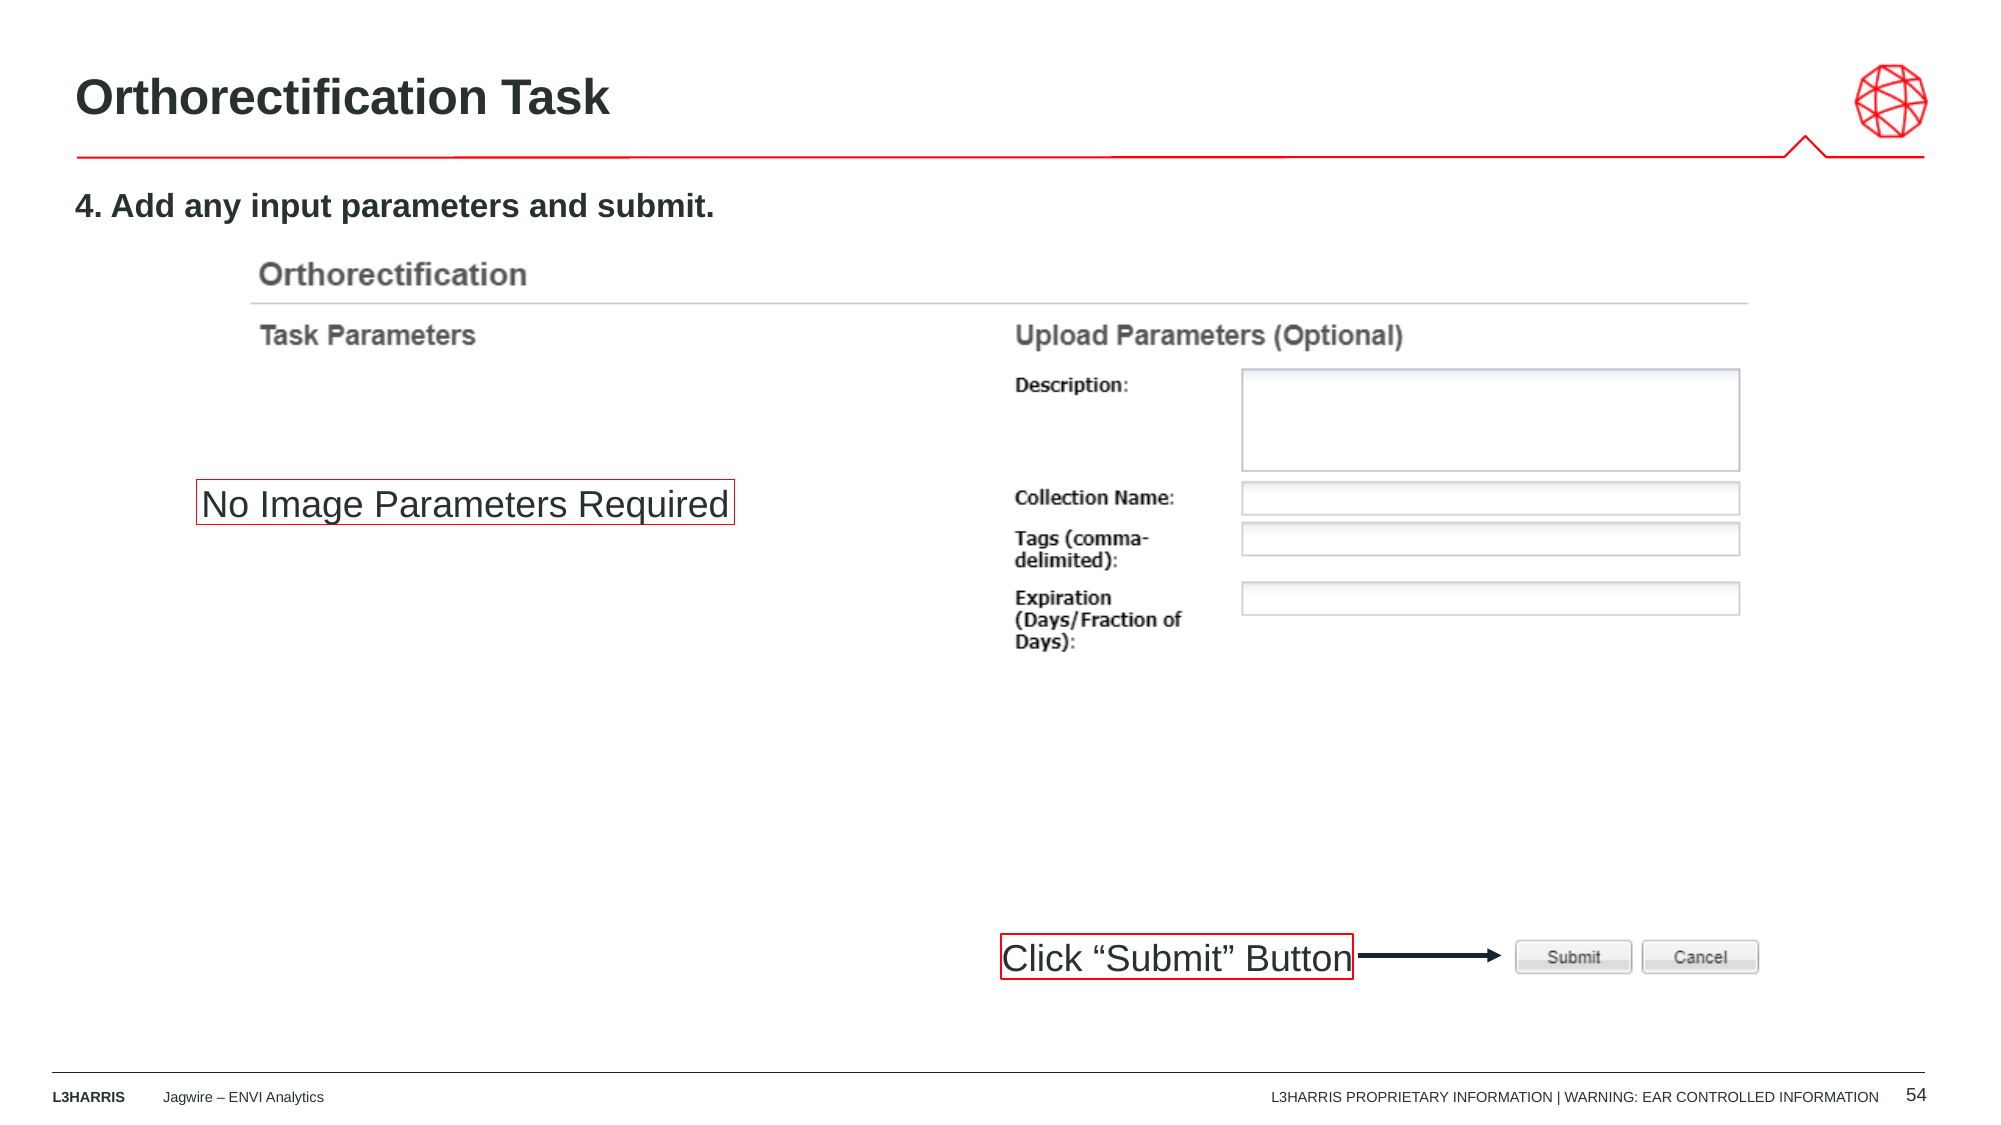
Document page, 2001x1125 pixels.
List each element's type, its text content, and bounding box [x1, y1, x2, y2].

text_box No Image Parameters Required [196, 479, 224, 525]
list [224, 220, 1776, 988]
title Orthorectification Task [75, 47, 1575, 153]
text_box 4. Add any input parameters and submit. [74, 184, 1479, 243]
